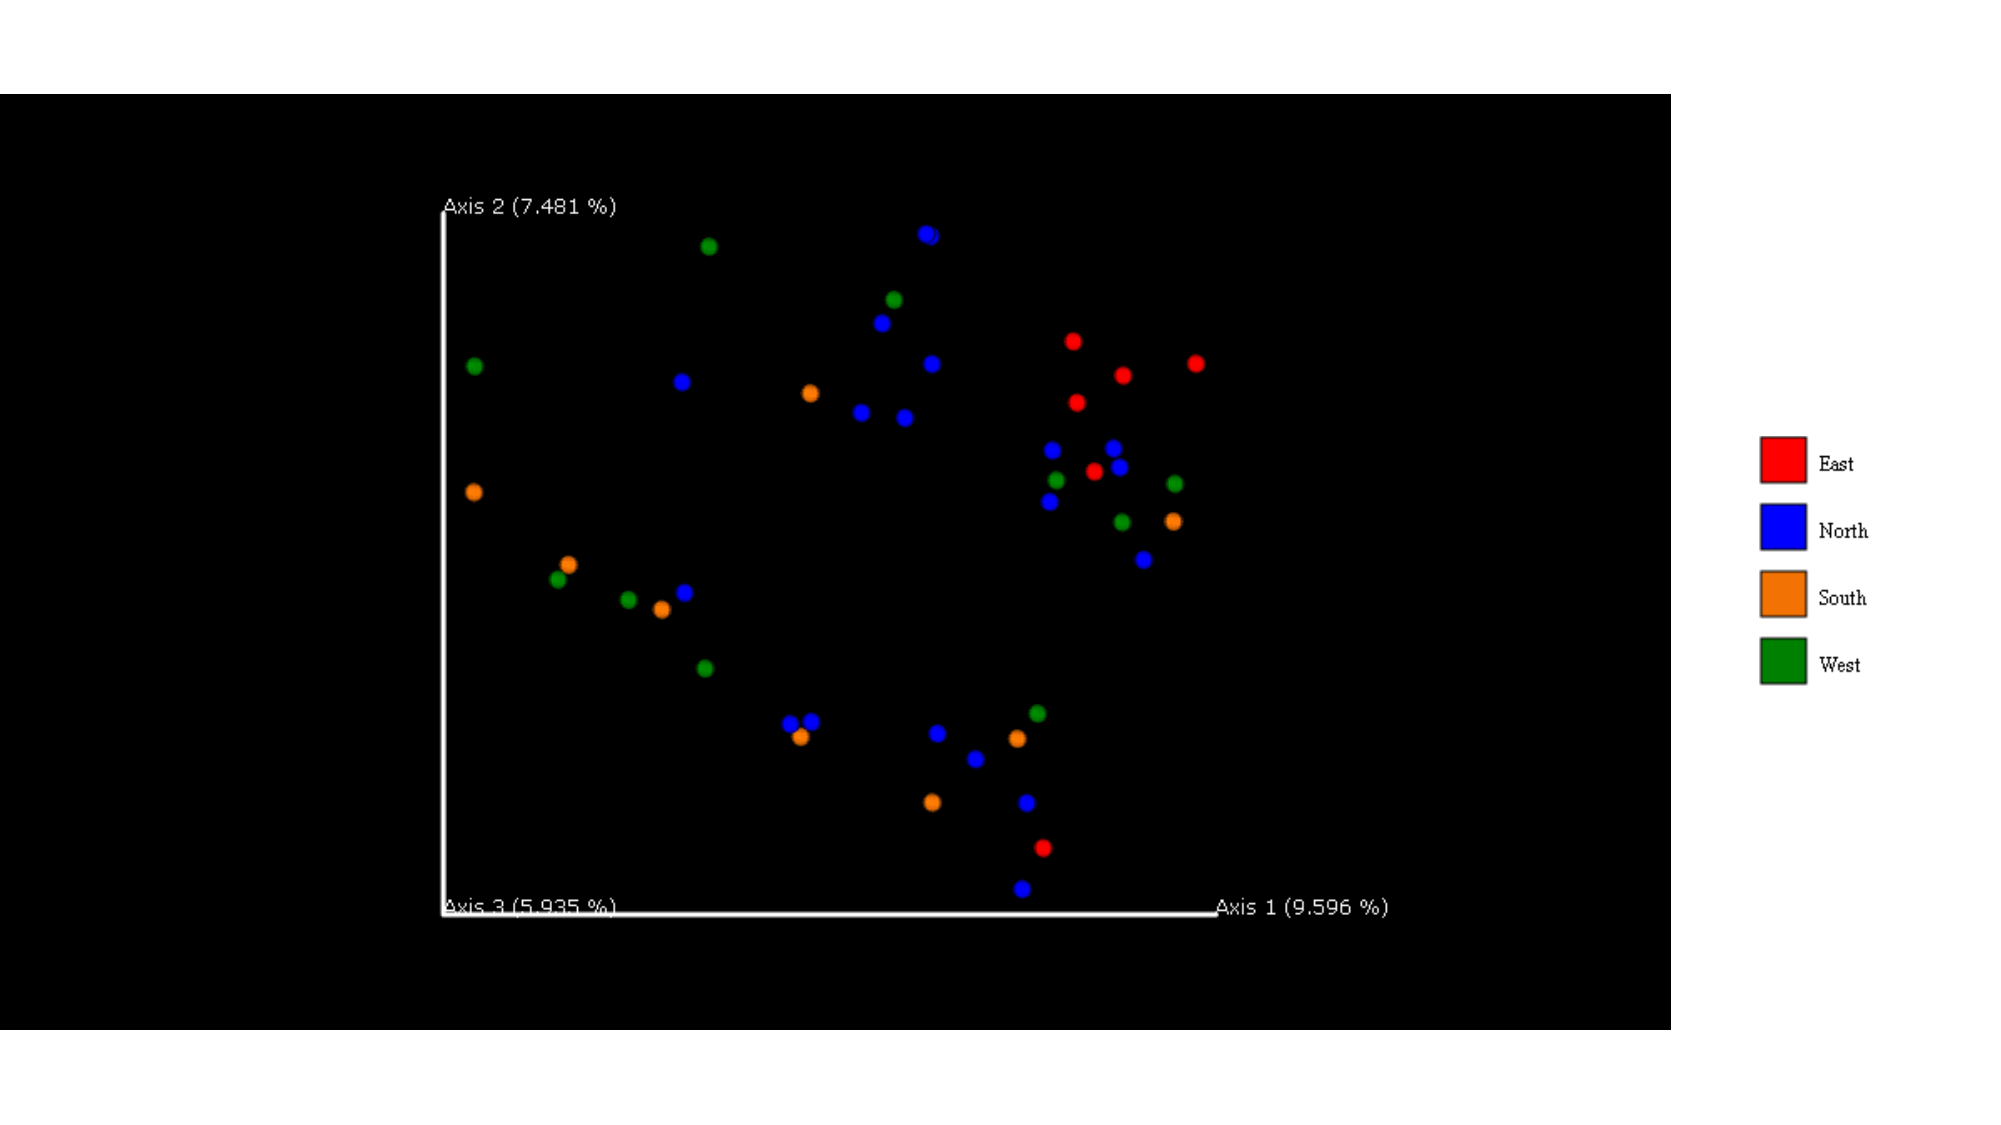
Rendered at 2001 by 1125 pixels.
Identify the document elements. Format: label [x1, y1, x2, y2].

picture [1753, 436, 1954, 689]
picture [0, 94, 1671, 1030]
